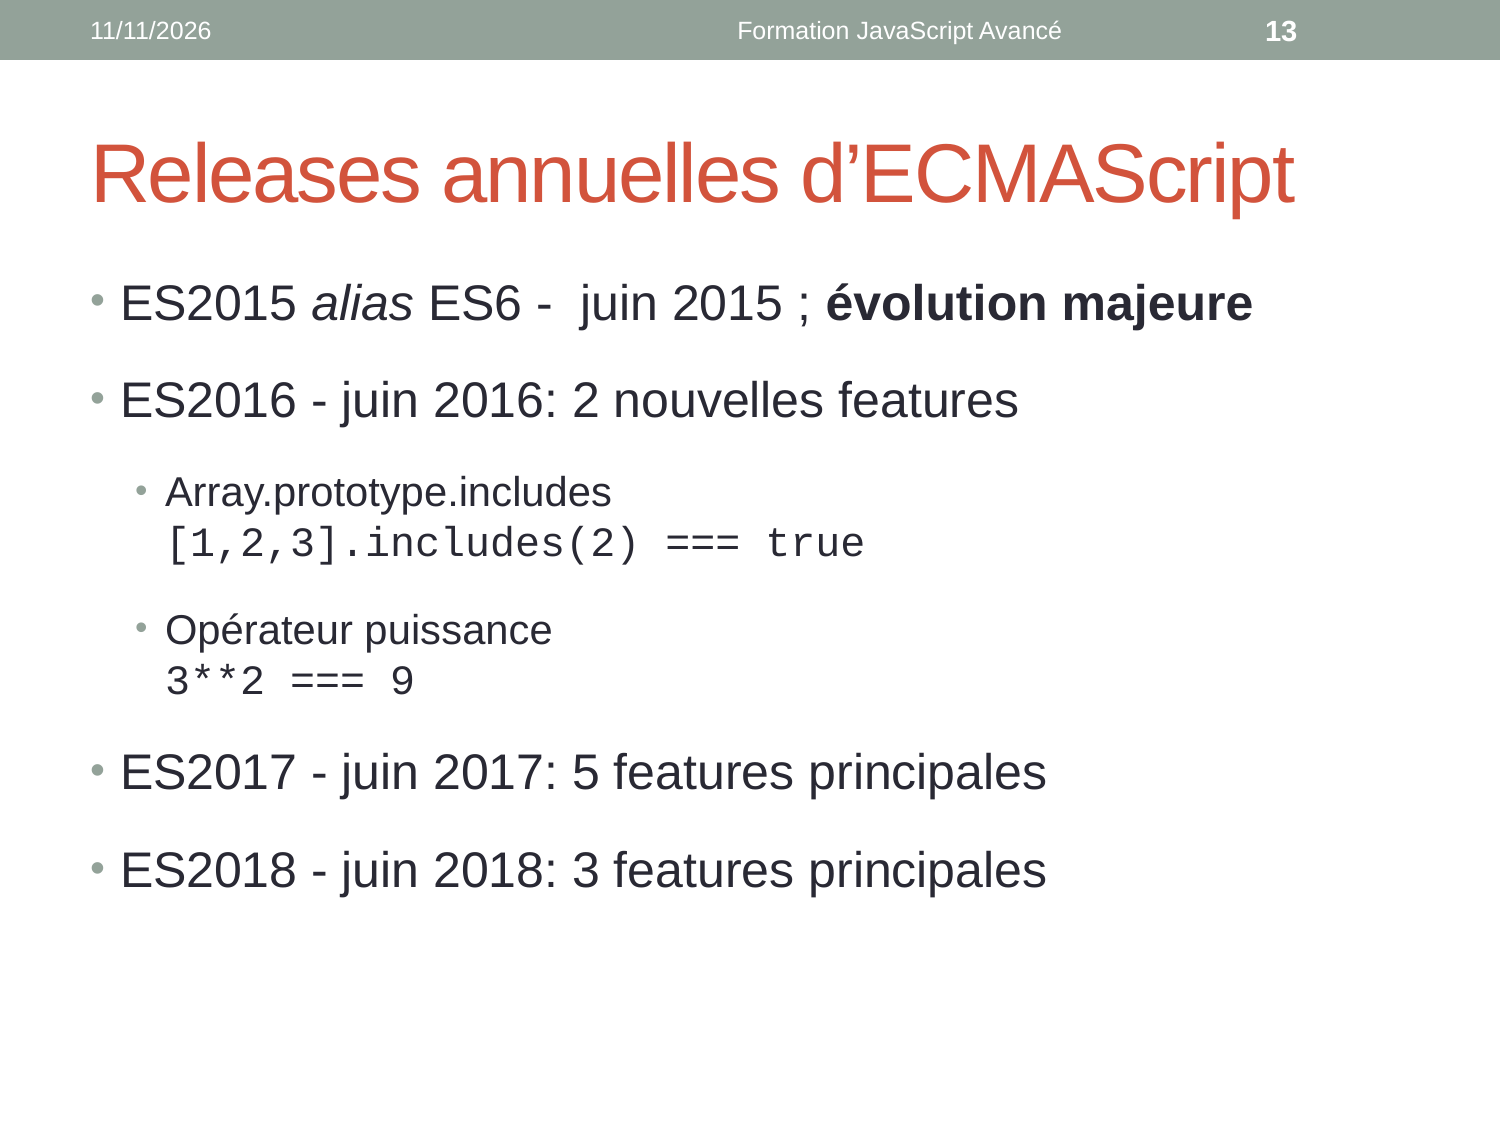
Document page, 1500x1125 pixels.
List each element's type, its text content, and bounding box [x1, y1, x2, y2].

footer Formation JavaScript Avancé [562, 3, 1238, 57]
slide_number 13 [1250, 3, 1425, 57]
title Releases annuelles d’ECMAScript [75, 87, 1425, 250]
list ES2015 alias ES6 - juin 2015 ; évolution majeure ES2016 - juin 2016: 2 nouvelles features Array.prototype.includes [1,2,3].includes(2) === true Opérateur puissance 3**2 === 9 ES2017 - juin 2017: 5 features principales ES2018 - juin 2018: 3 features principales [75, 262, 1425, 1063]
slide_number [75, 3, 550, 57]
